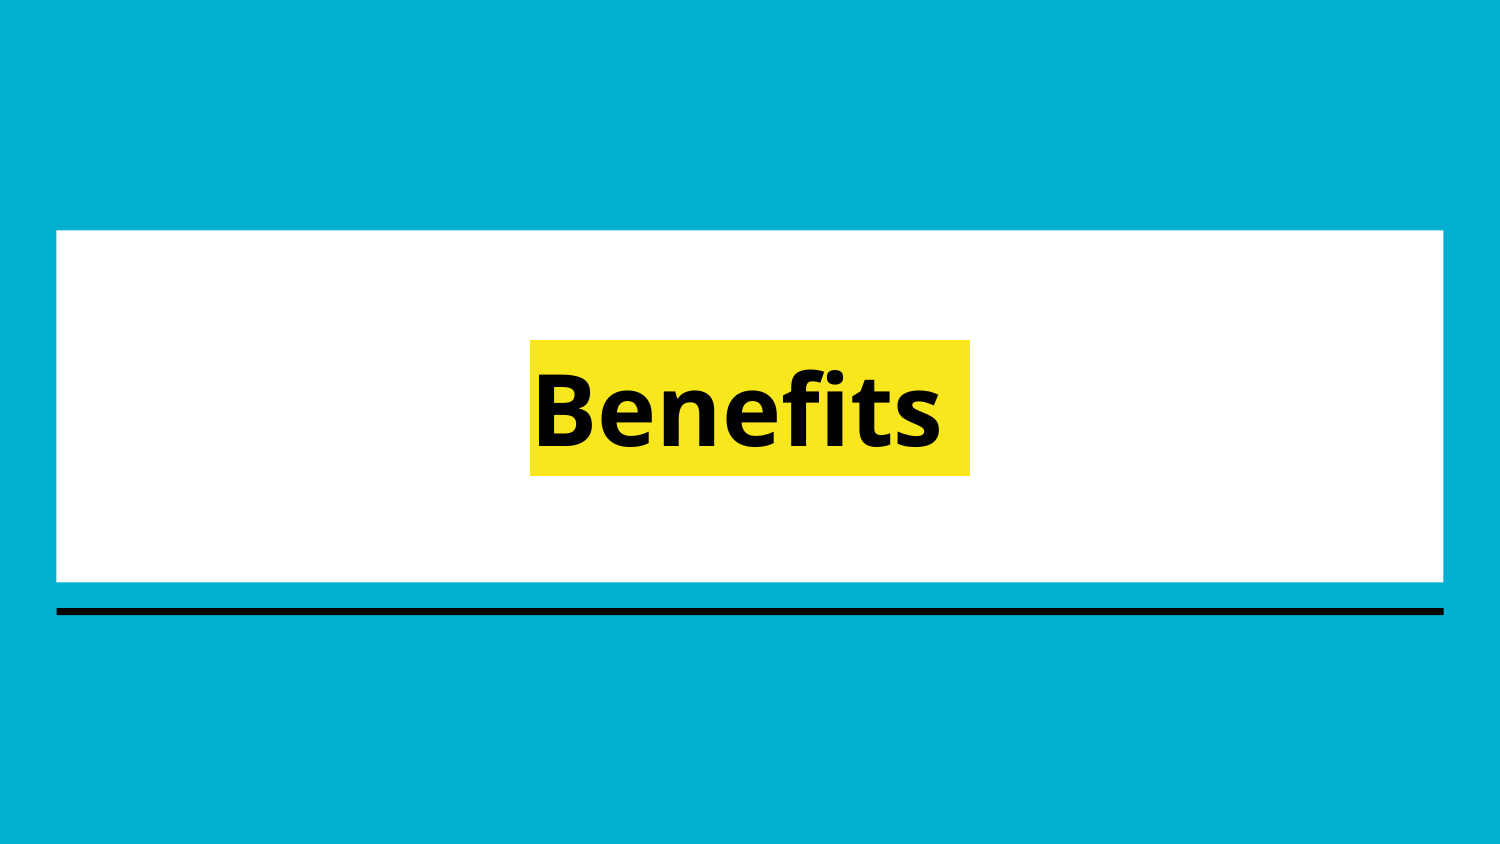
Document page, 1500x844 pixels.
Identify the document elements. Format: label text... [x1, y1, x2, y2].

title Benefits [56, 230, 1444, 583]
